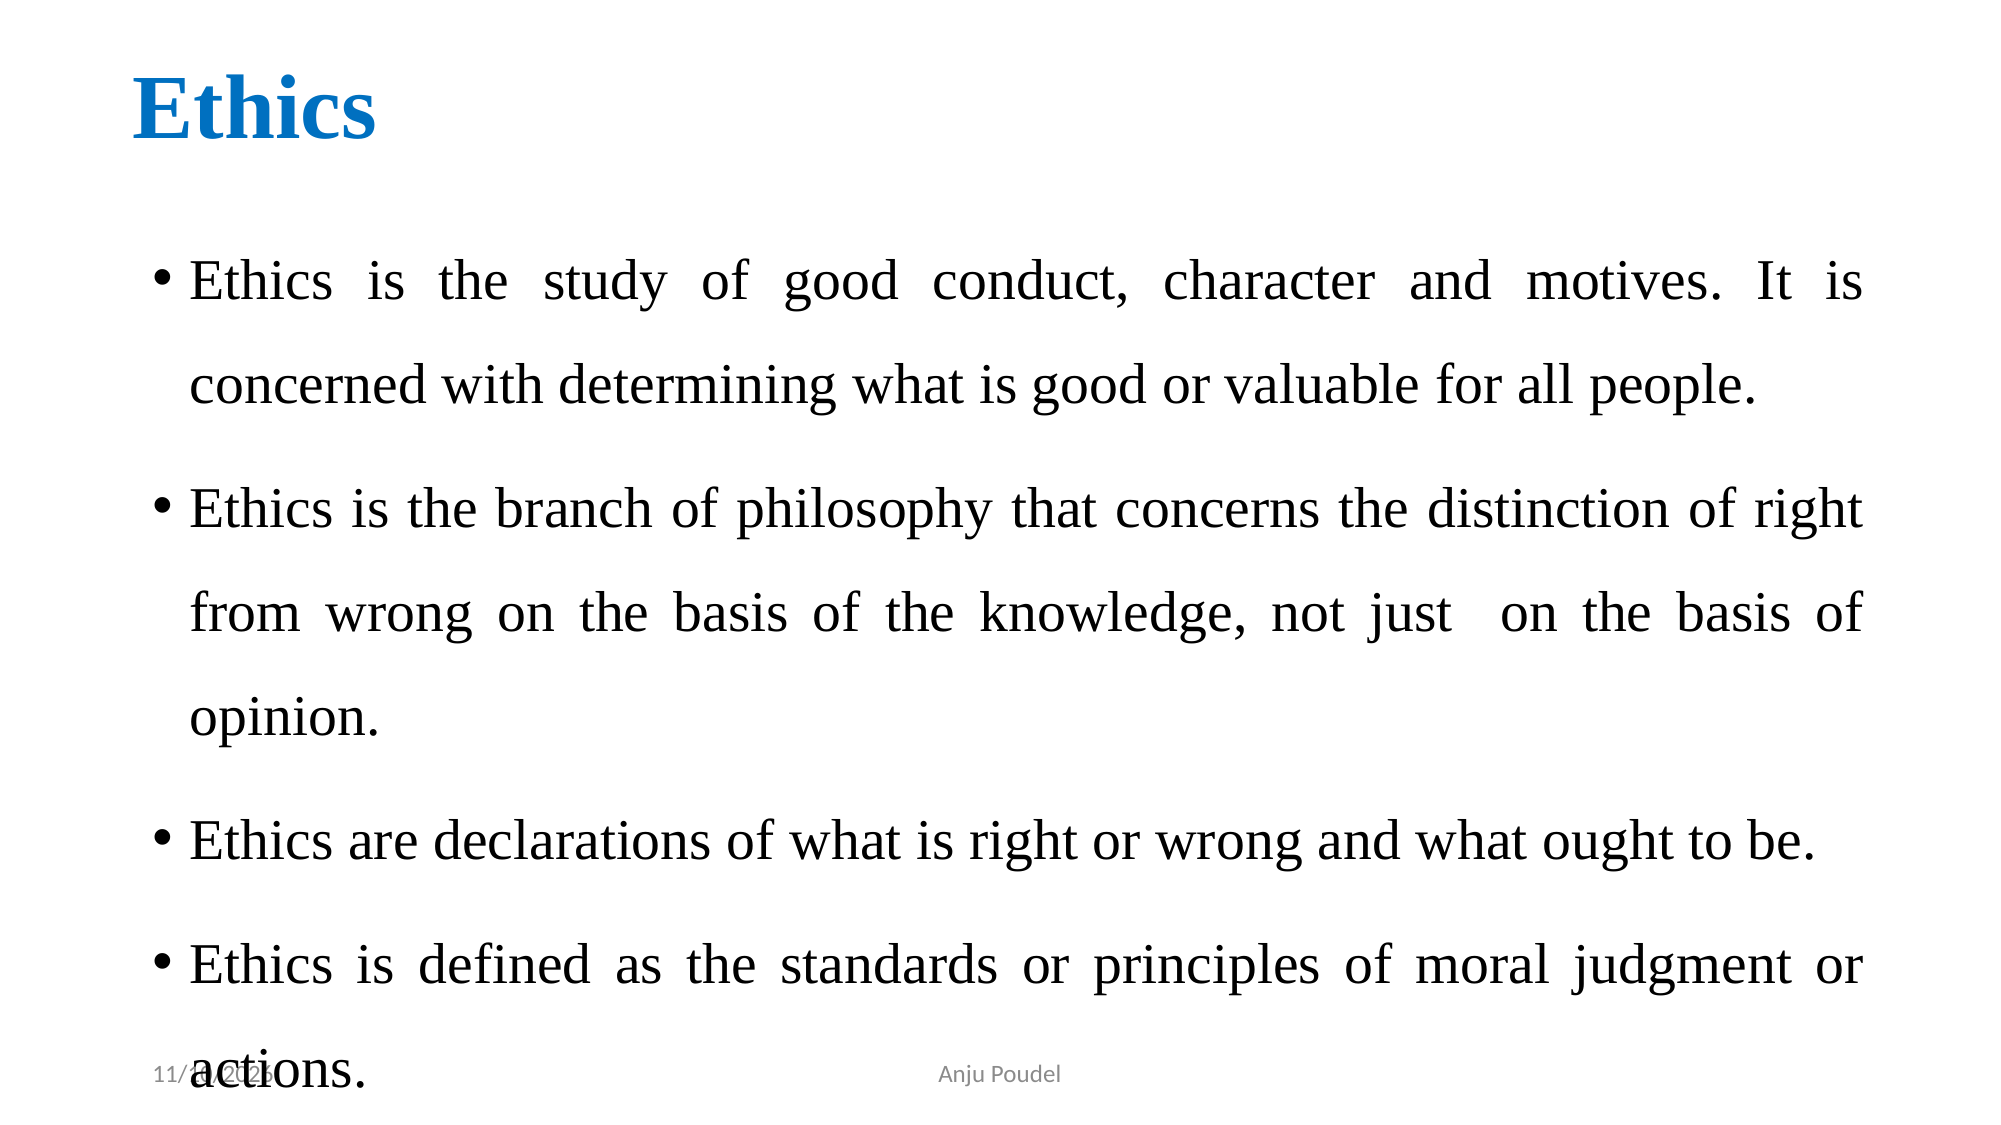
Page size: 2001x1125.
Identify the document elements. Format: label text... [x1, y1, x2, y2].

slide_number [137, 1042, 588, 1103]
list Ethics is the study of good conduct, character and motives. It is concerned with determining what is good or valuable for all people. Ethics is the branch of philosophy that concerns the distinction of right from wrong on the basis of the knowledge, not just on the basis of opinion. Ethics are declarations of what is right or wrong and what ought to be. Ethics is defined as the standards or principles of moral judgment or actions. [137, 200, 1883, 1111]
title Ethics [117, 0, 1843, 218]
footer Anju Poudel [662, 1042, 1338, 1103]
